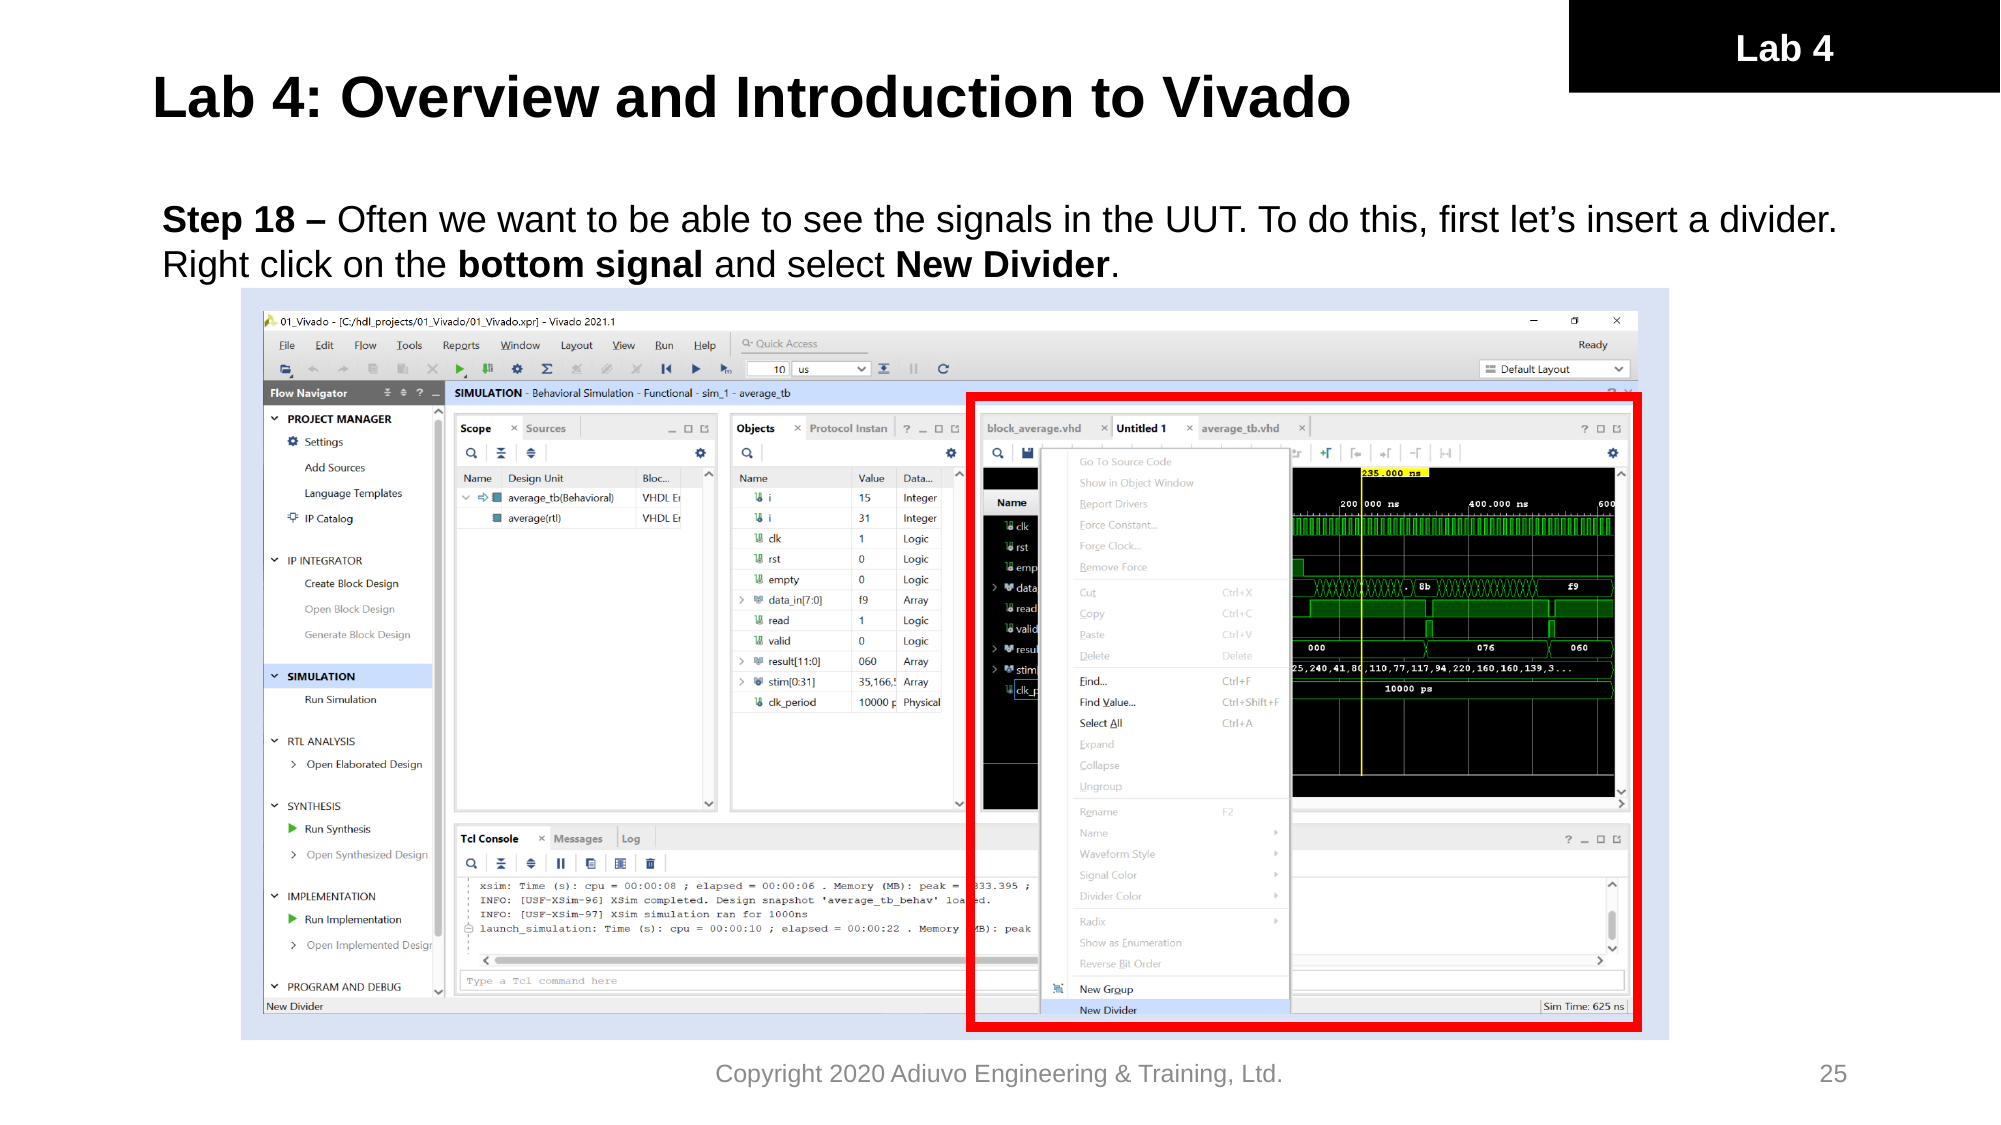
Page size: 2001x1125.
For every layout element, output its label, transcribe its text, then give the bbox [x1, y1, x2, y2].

title Lab 4: Overview and Introduction to Vivado [137, 59, 1863, 153]
slide_number 25 [1412, 1042, 1863, 1103]
text_box Lab 4 [1568, 0, 2000, 94]
text_box Step 18 – Often we want to be able to see the signals in the UUT. To do this, first let’s insert a divider. Right click on the bottom signal and select New Divider. [147, 187, 1873, 338]
text_box [969, 395, 1639, 1028]
footer Copyright 2020 Adiuvo Engineering & Training, Ltd. [662, 1042, 1338, 1103]
text_box [240, 338, 1670, 1041]
picture [263, 311, 1638, 1014]
